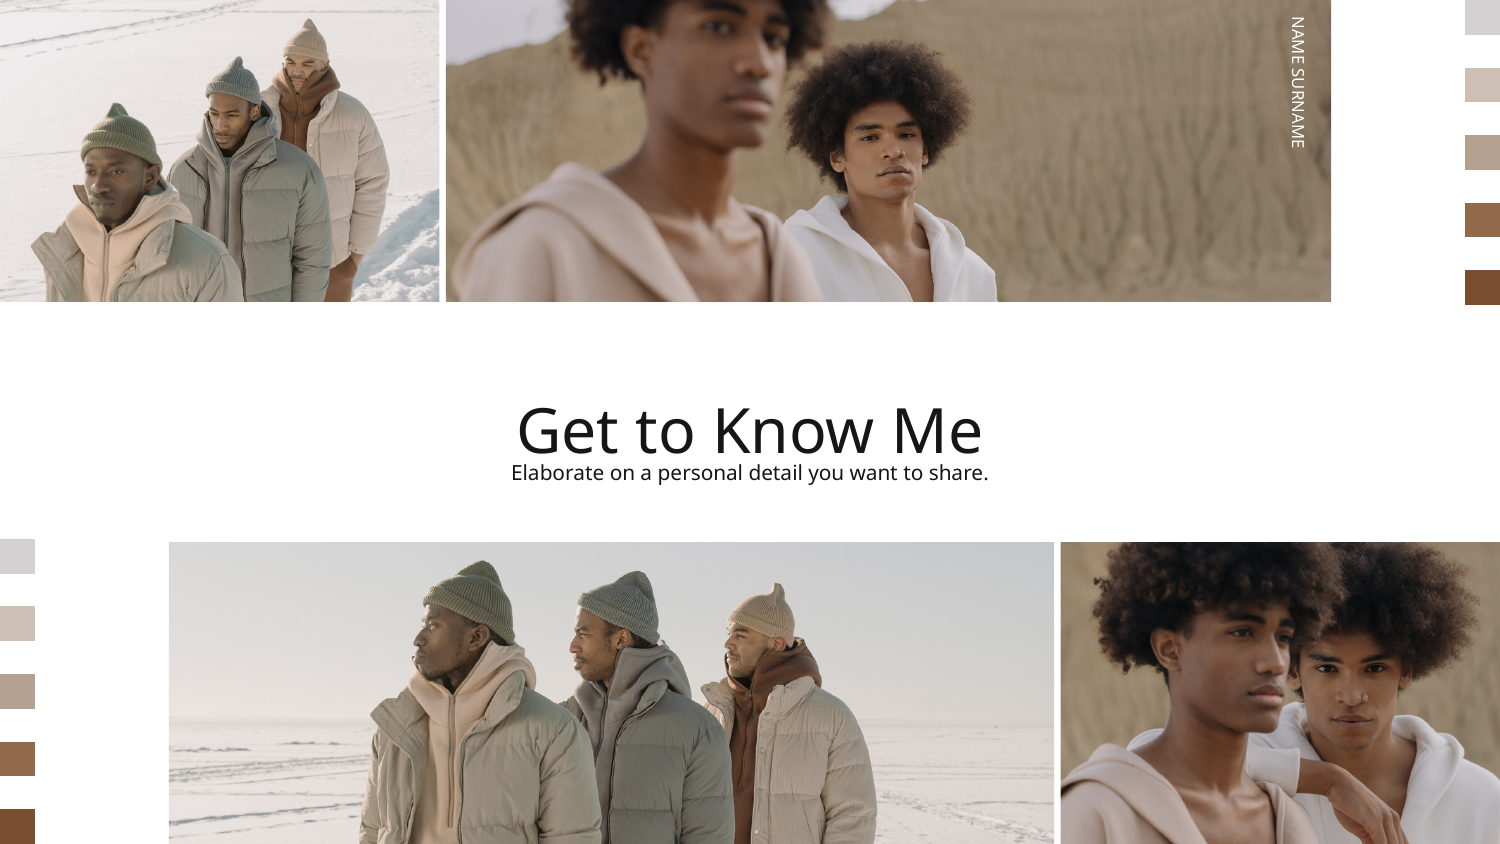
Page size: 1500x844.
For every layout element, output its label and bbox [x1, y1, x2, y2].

text_box [1465, 0, 1500, 306]
picture [168, 542, 1055, 844]
picture [1060, 542, 1500, 844]
text_box [168, 361, 1332, 476]
picture [0, 0, 440, 302]
text_box [0, 538, 37, 844]
picture [445, 0, 1332, 302]
